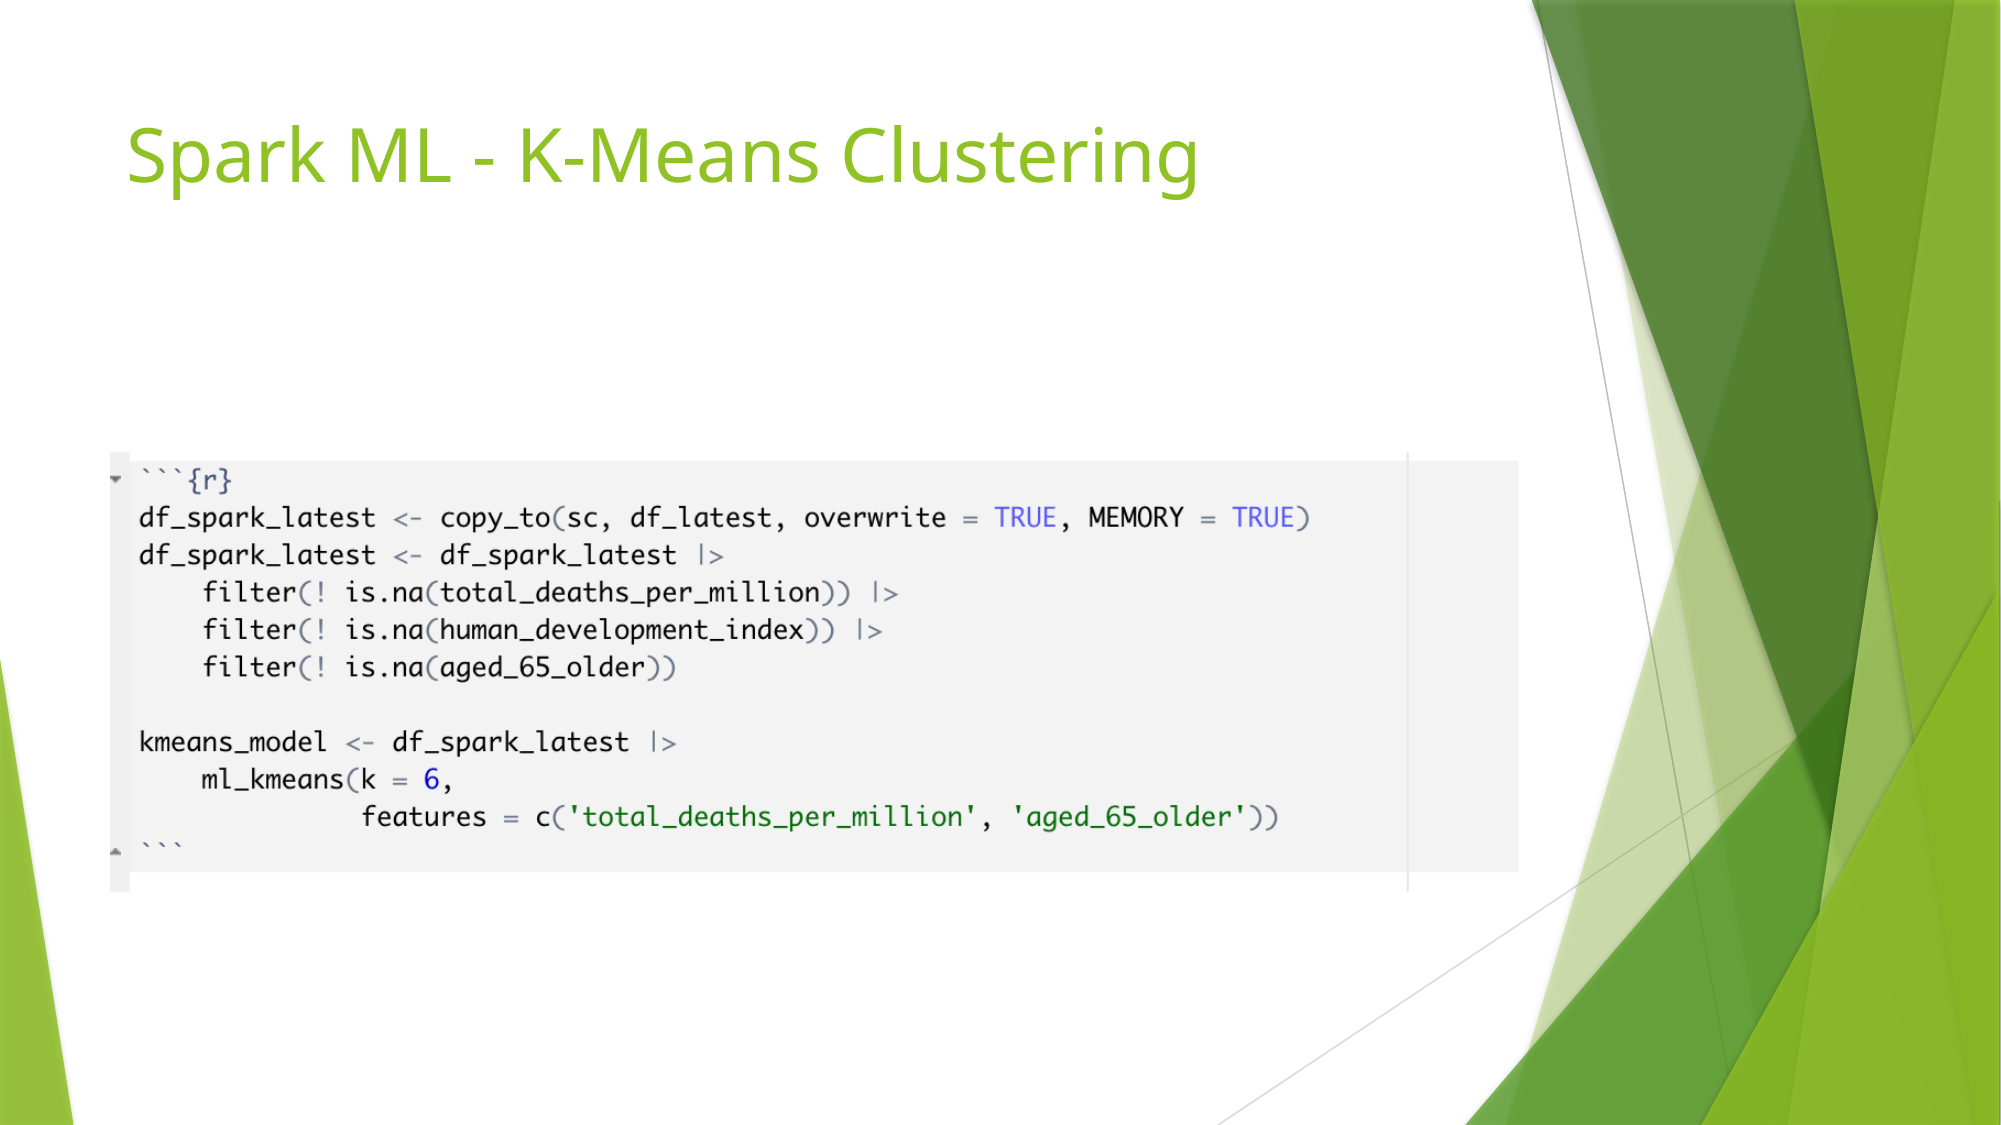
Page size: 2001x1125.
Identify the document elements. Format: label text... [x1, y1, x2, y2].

picture [109, 451, 1520, 893]
title Spark ML - K-Means Clustering [111, 99, 1522, 317]
